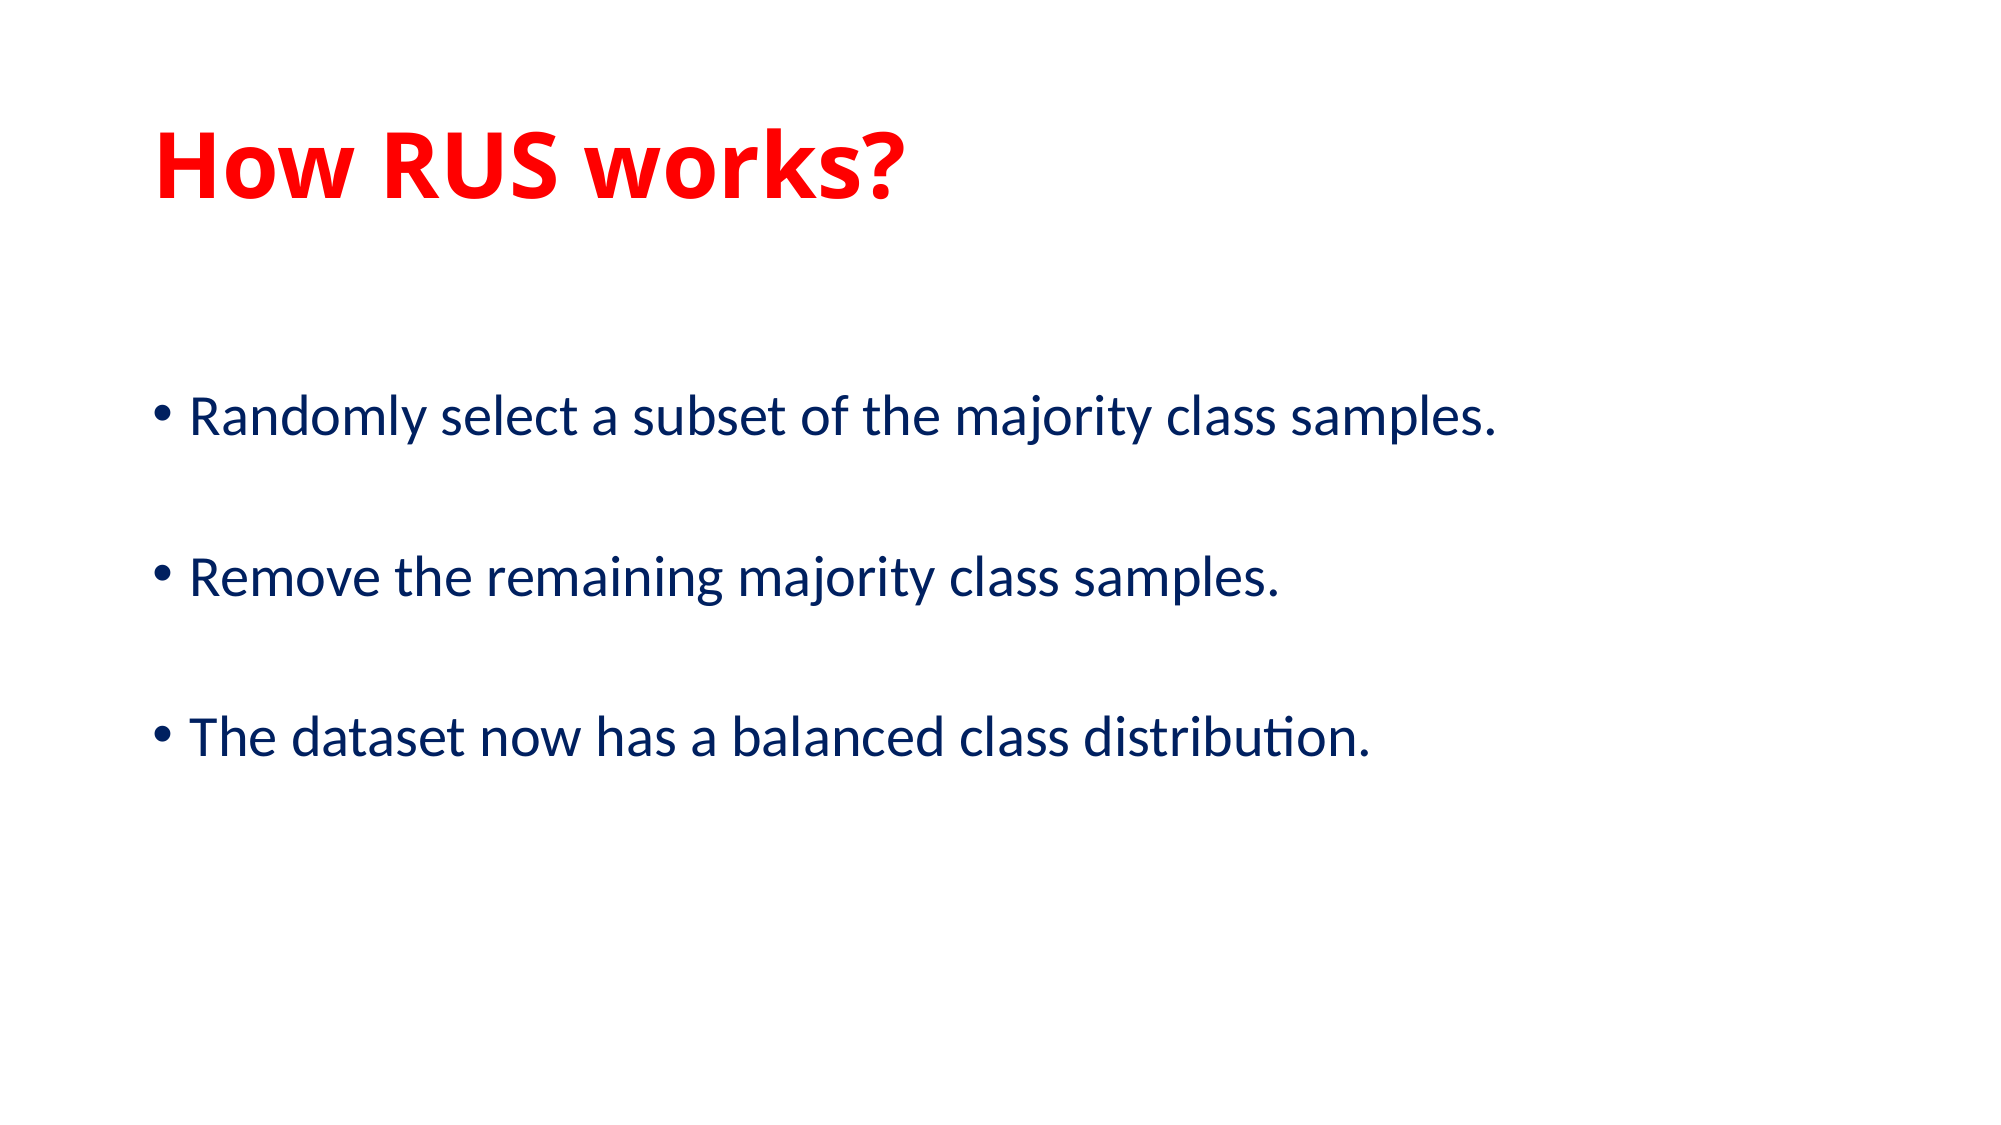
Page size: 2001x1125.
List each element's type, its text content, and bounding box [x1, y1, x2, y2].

title How RUS works? [137, 59, 1863, 278]
list Randomly select a subset of the majority class samples. Remove the remaining majority class samples. The dataset now has a balanced class distribution. [137, 299, 1863, 1014]
